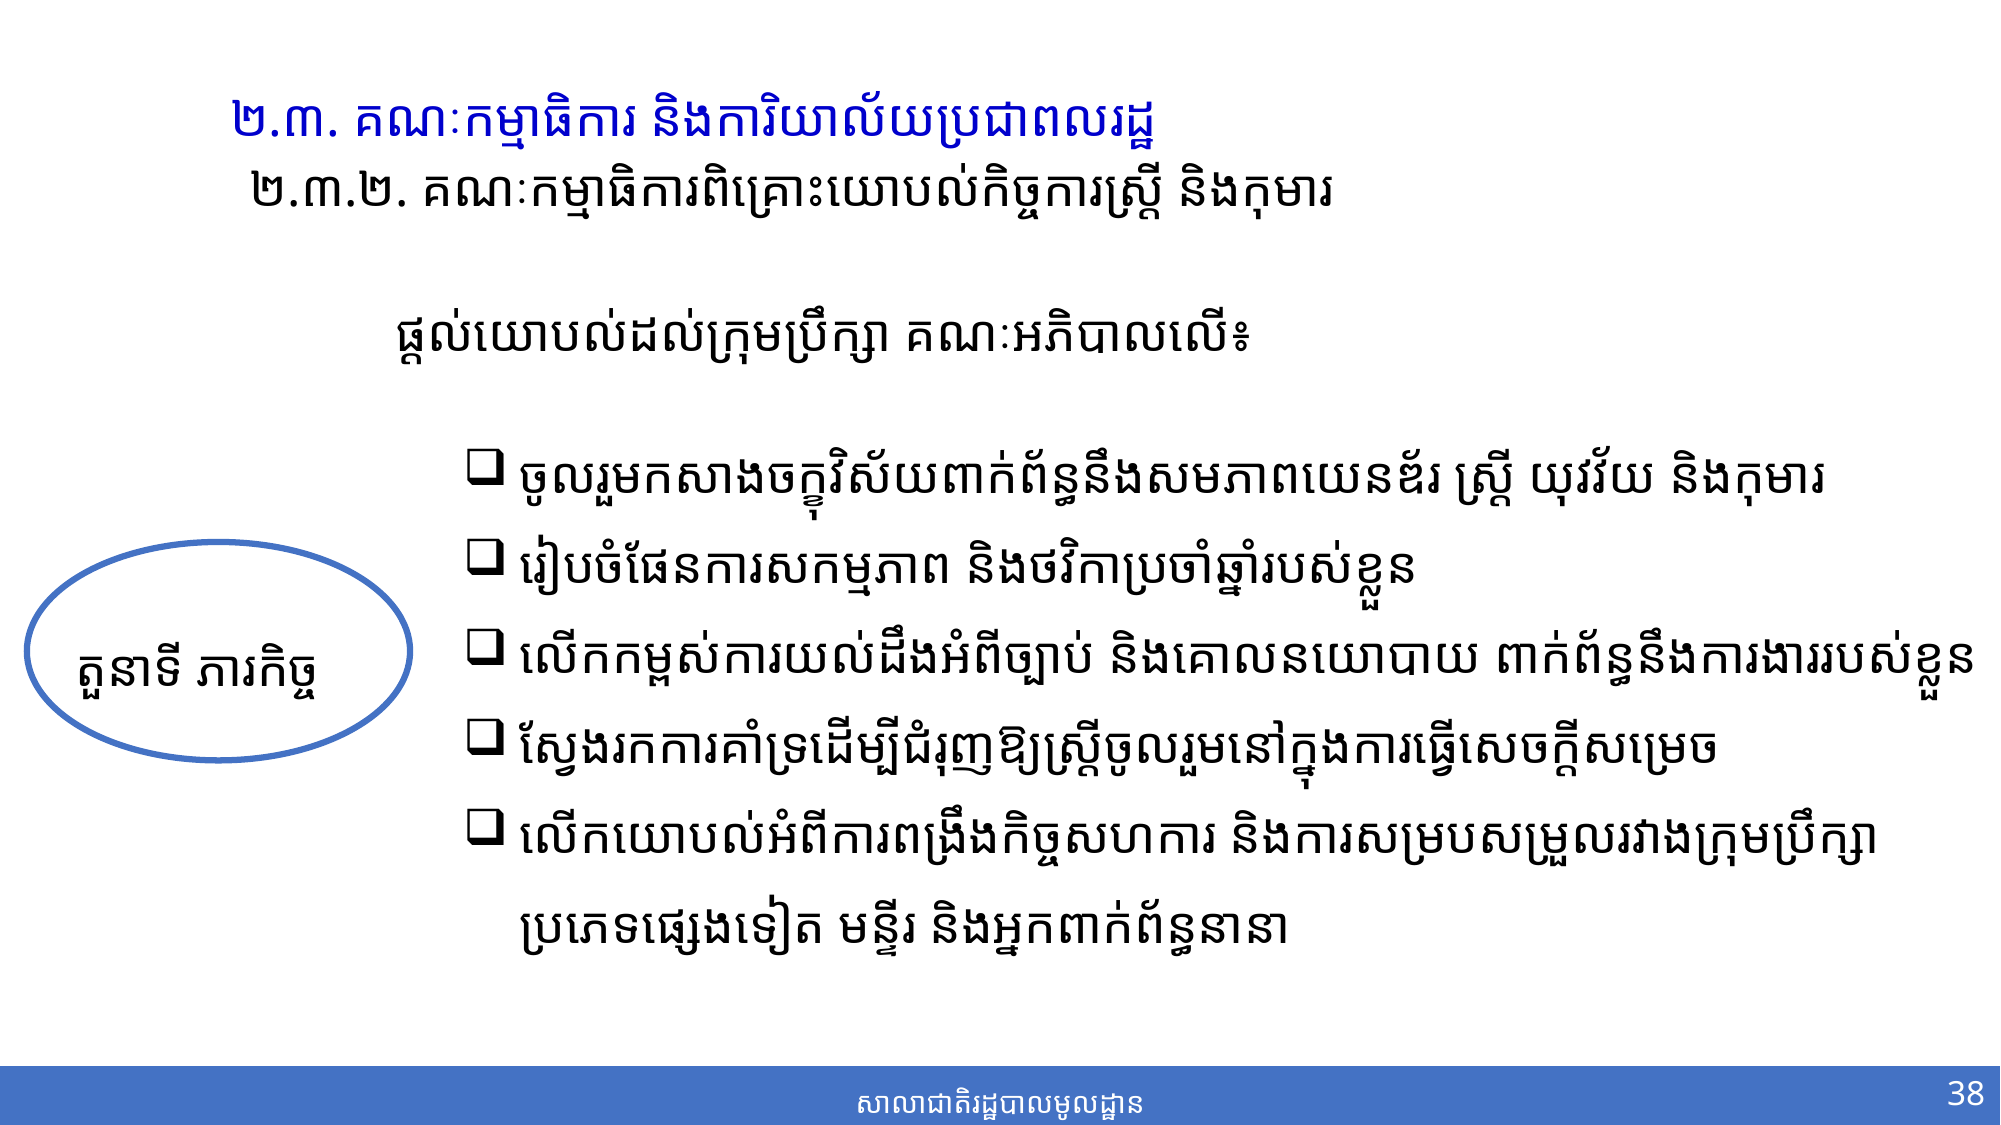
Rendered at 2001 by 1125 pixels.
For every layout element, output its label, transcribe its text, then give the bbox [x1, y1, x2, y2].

text_box តួនាទី ភារកិច្ច [25, 540, 410, 762]
text_box ចូលរួមកសាងចក្ខុវិស័យពាក់ព័ន្ធនឹងសមភាពយេនឌ័រ ស្ដ្រី យុវវ័យ និងកុមារ រៀបចំផែនការសកម្មភាព និងថវិកាប្រចាំឆ្នាំរបស់ខ្លួន លើកកម្ពស់ការយល់ដឹងអំពីច្បាប់ និងគោលនយោបាយ ពាក់ព័ន្ធនឹងការងាររបស់ខ្លួន ស្វែងរកការគាំទ្រដើម្បីជំរុញឱ្យស្ដ្រីចូលរួមនៅក្នុងការធ្វើសេចក្ដីសម្រេច លើកយោបល់អំពីការពង្រឹងកិច្ចសហការ និងការសម្របសម្រួលរវាងក្រុមប្រឹក្សាប្រភេទផ្សេងទៀត មន្ទីរ និងអ្នកពាក់ព័ន្ធនានា [410, 405, 1994, 961]
text_box ផ្ដល់យោបល់ដល់ក្រុមប្រឹក្សា គណៈអភិបាលលើ៖ [380, 263, 1306, 369]
text_box ២.៣.២. គណៈកម្មាធិការពិគ្រោះយោបល់កិច្ចការស្ត្រី និងកុមារ [146, 151, 1389, 227]
text_box ២.៣. គណៈកម្មាធិការ និង​ការិយាល័យ​ប្រជាពលរដ្ឋ [1, 11, 1378, 157]
slide_number 38 [1550, 1065, 2000, 1125]
text_box ២.៣.២. គណៈកម្មាធិការពិគ្រោះយោបល់កិច្ចការស្ត្រី និងកុមារ [235, 157, 1349, 224]
